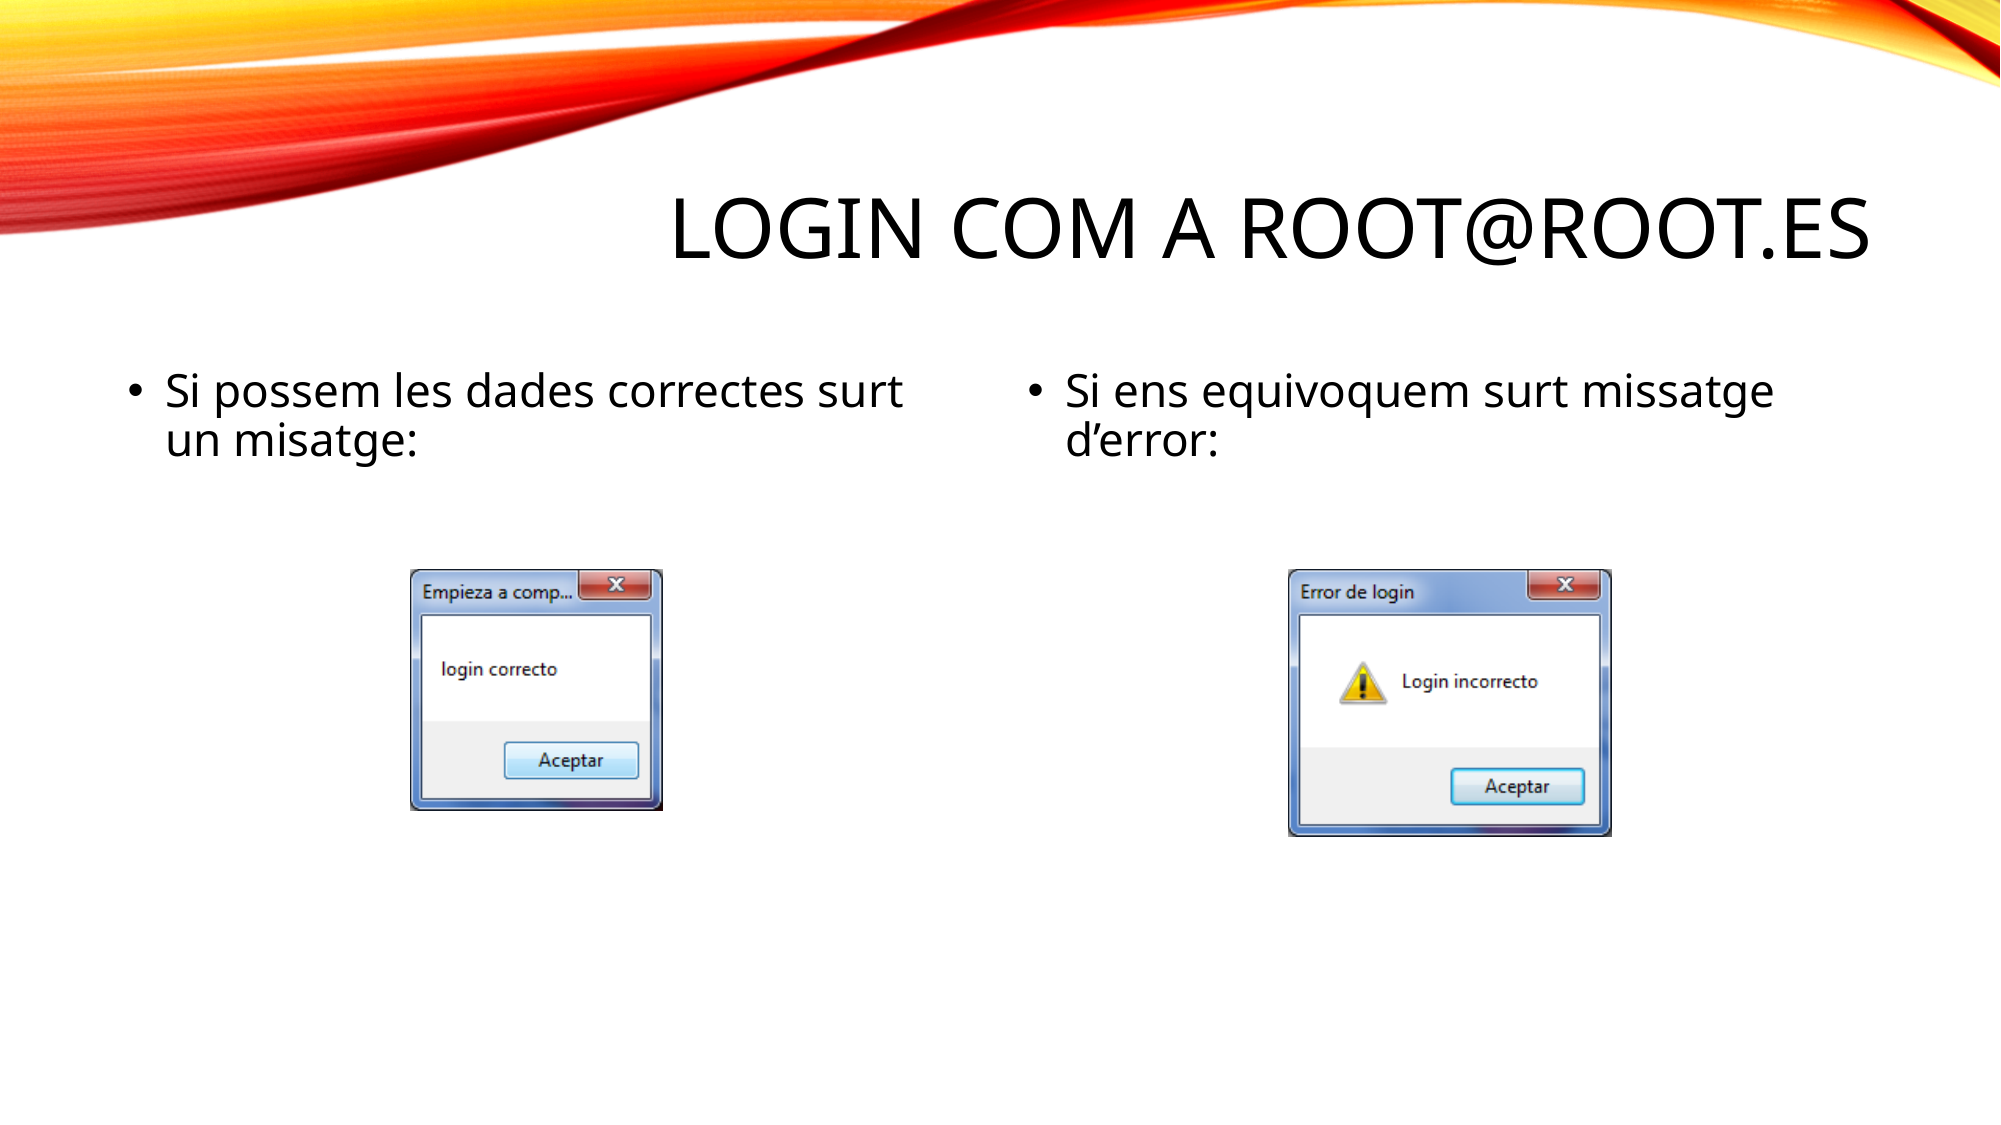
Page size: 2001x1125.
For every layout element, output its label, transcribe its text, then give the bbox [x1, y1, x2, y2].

picture [410, 569, 663, 811]
title Login com a root@root.es [474, 125, 1888, 338]
list Si possem les dades correctes surt un misatge: [112, 360, 988, 1021]
picture [1288, 569, 1612, 838]
picture [0, 0, 2000, 237]
list Si ens equivoquem surt missatge d’error: [1012, 360, 1888, 1021]
